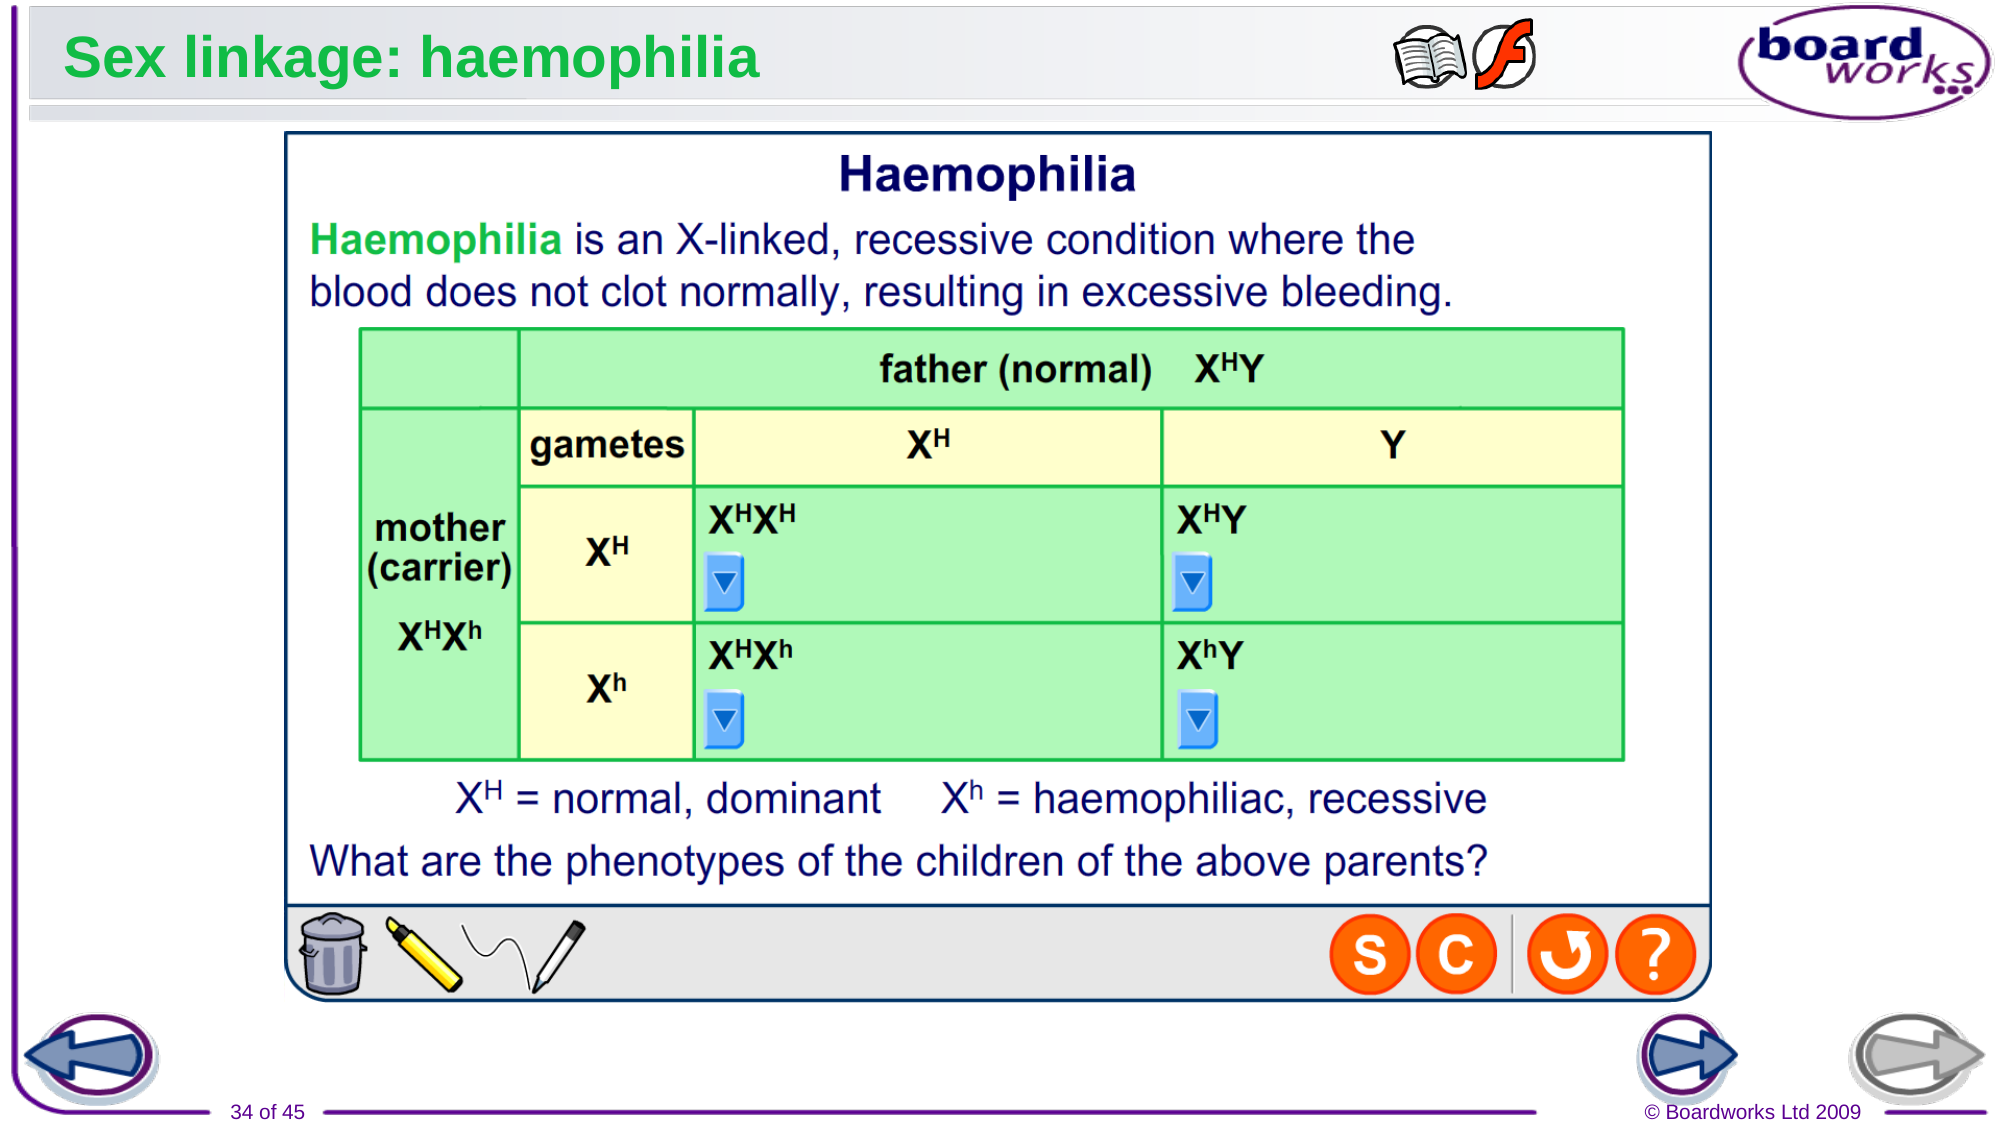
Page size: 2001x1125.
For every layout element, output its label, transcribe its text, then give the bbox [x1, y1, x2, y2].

title Sex linkage: haemophilia [48, 8, 1633, 100]
picture [0, 0, 2000, 1125]
